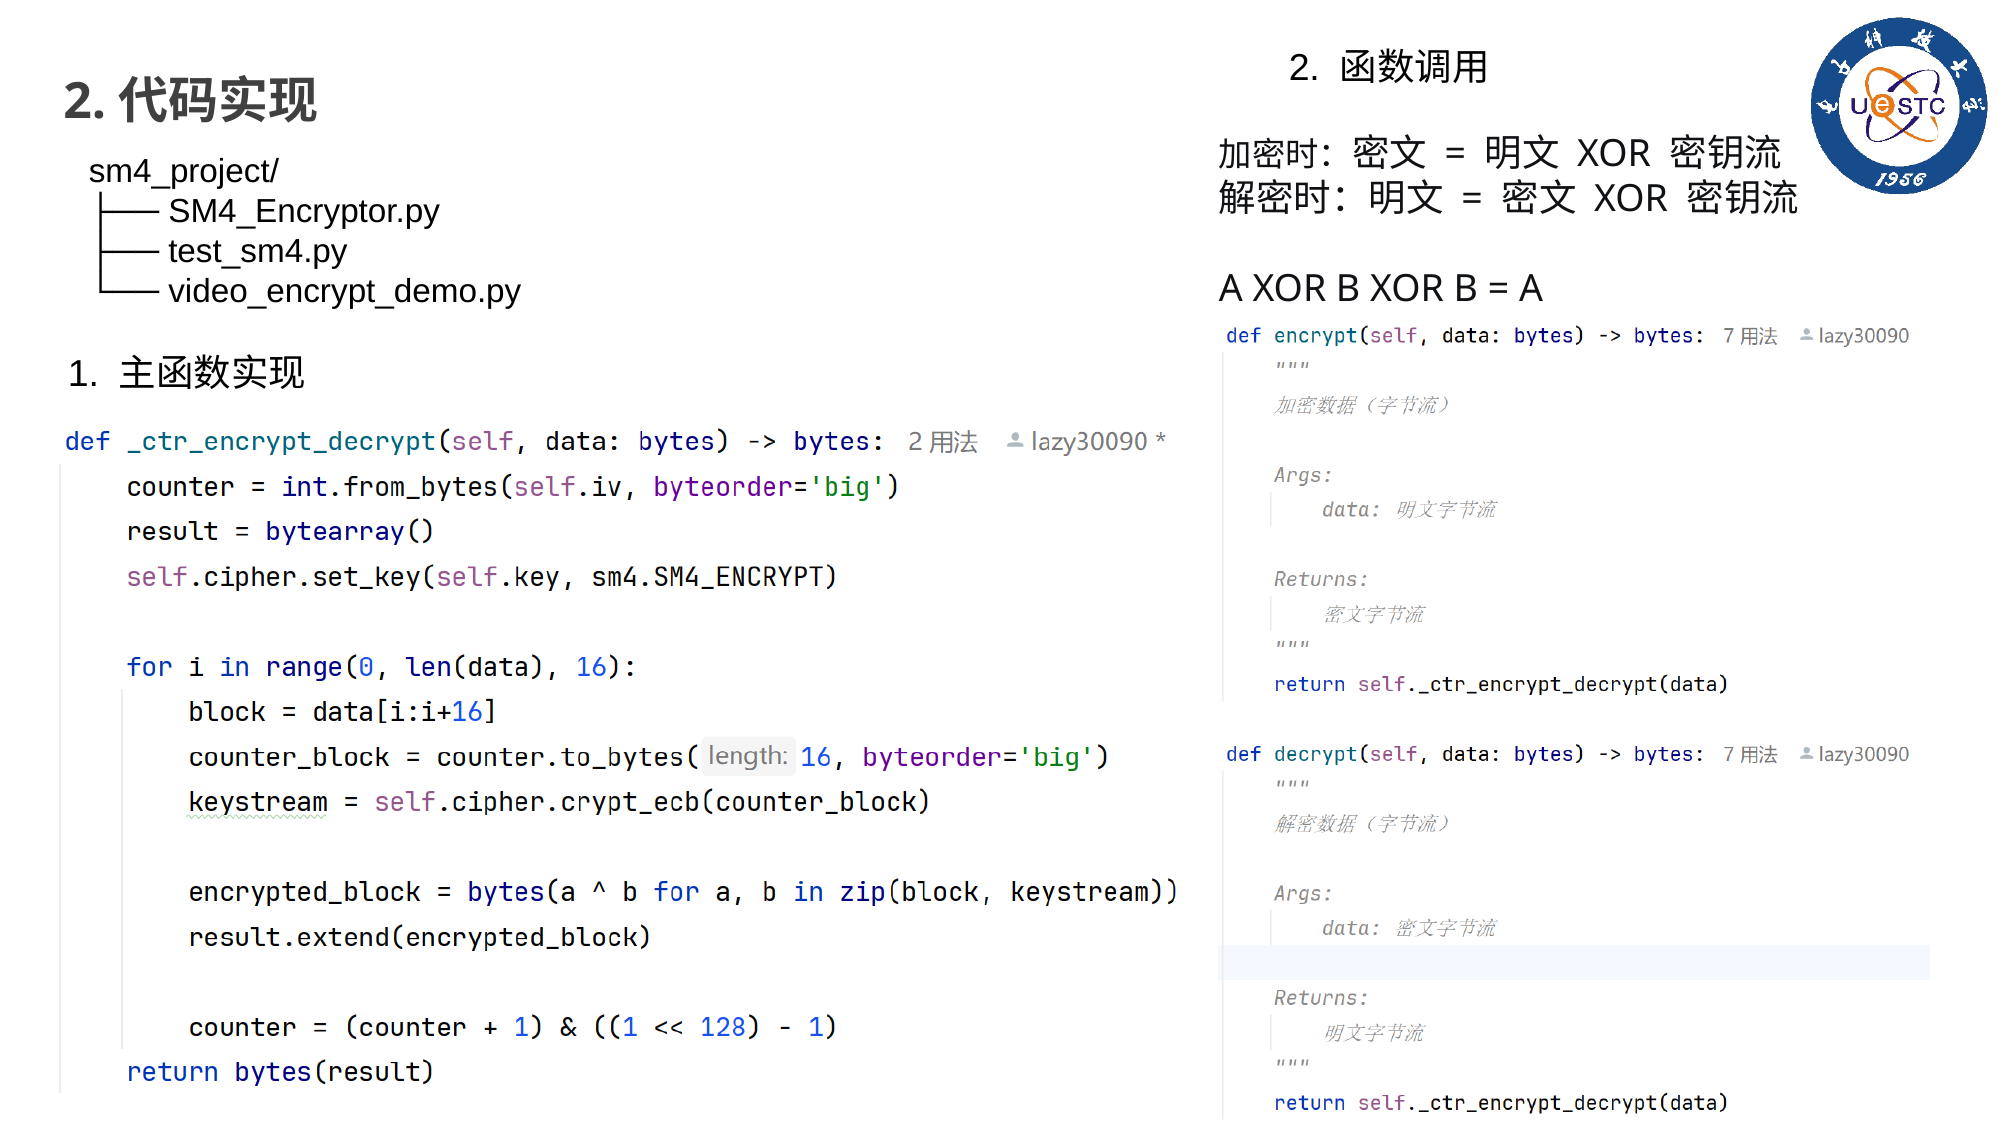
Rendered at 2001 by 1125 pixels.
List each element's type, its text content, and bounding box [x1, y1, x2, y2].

picture [1217, 318, 1930, 1120]
text_box 2.代码实现 [48, 60, 333, 136]
text_box sm4_project/ ├── SM4_Encryptor.py ├── test_sm4.py └── video_encrypt_demo.py [73, 141, 908, 317]
text_box 2. 函数调用 [1274, 35, 1565, 95]
picture [1801, 7, 1999, 204]
text_box 加密时：密文 = 明文 XOR 密钥流 解密时：明文 = 密文 XOR 密钥流 A XOR B XOR B = A [1204, 121, 2000, 314]
picture [46, 412, 1205, 1093]
text_box 1. 主函数实现 [53, 341, 344, 402]
